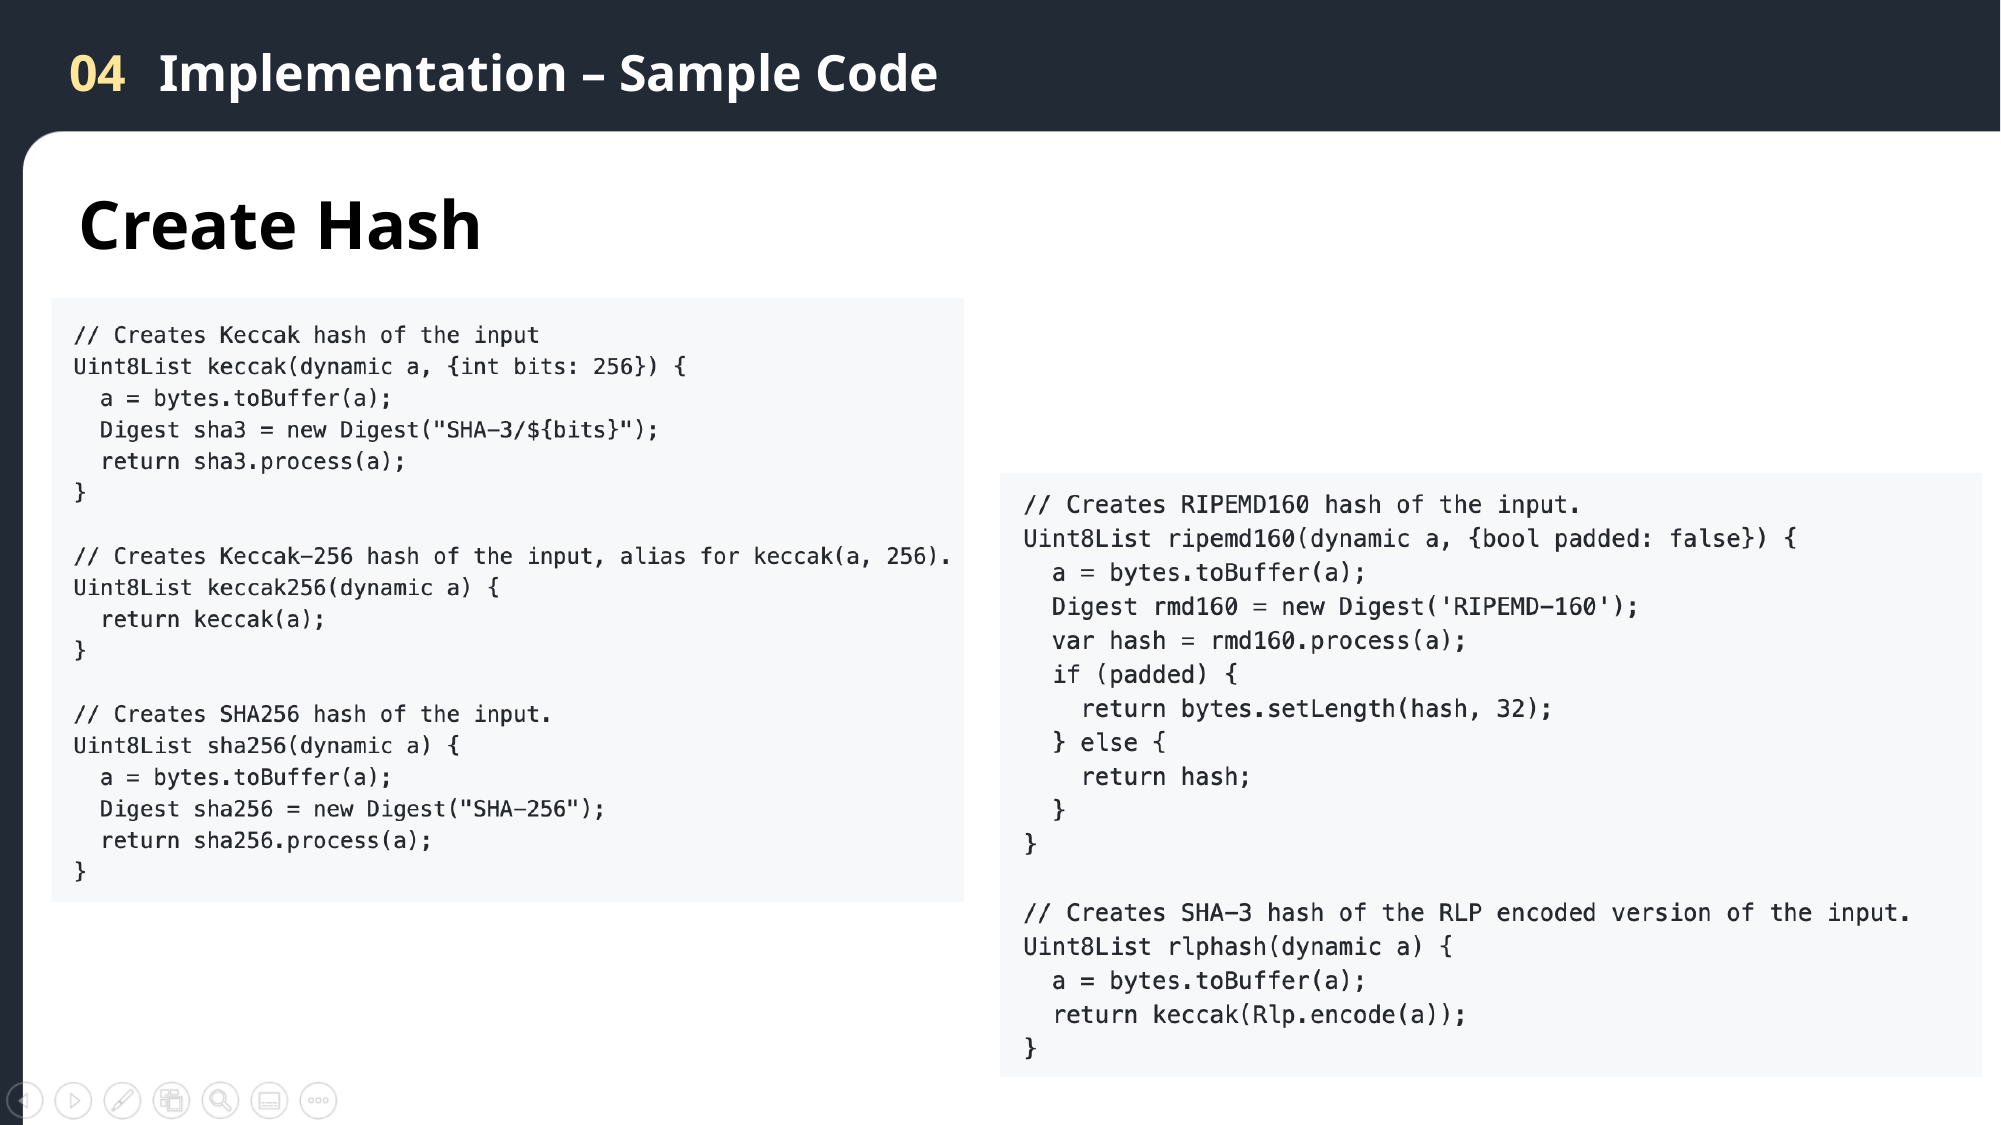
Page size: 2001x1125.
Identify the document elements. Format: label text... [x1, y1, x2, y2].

picture [0, 0, 2001, 1125]
text_box Implementation – Sample Code [144, 33, 955, 109]
text_box 04 [54, 33, 142, 109]
text_box Create Hash [63, 175, 1000, 270]
